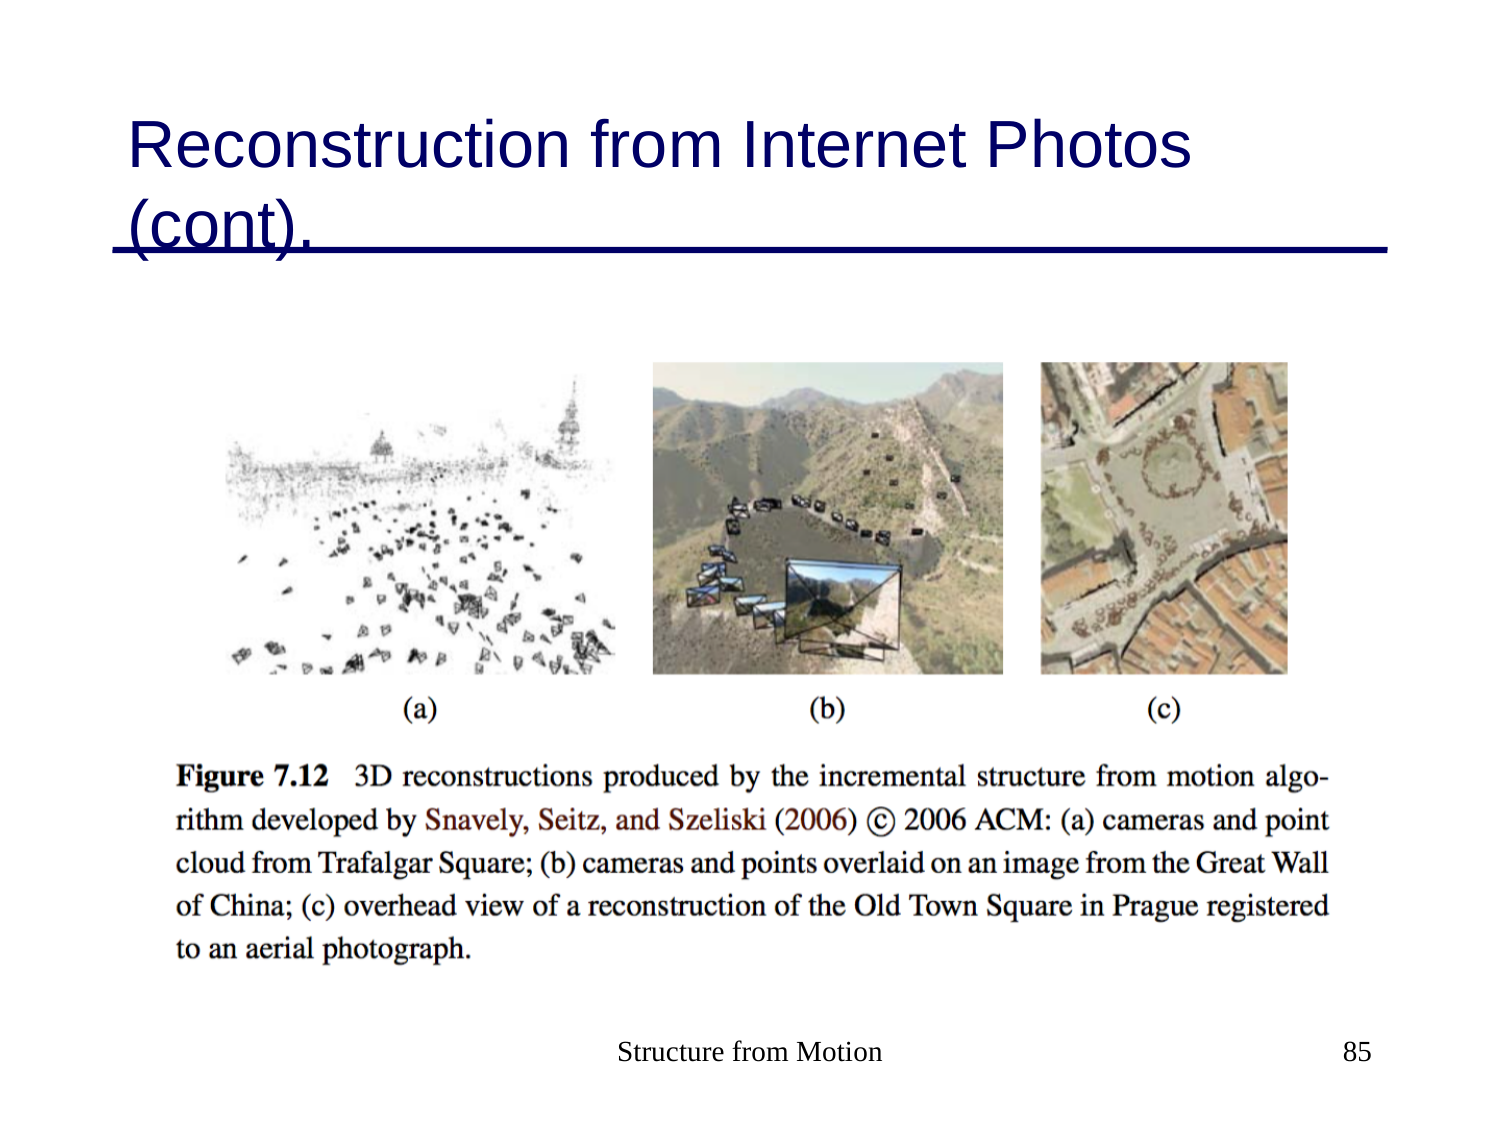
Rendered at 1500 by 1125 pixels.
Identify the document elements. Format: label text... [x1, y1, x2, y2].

picture [162, 337, 1347, 974]
title Reconstruction from Internet Photos (cont). [112, 99, 1388, 263]
footer Structure from Motion [449, 1024, 1051, 1101]
slide_number 85 [1074, 1024, 1388, 1101]
list [112, 287, 1388, 1001]
